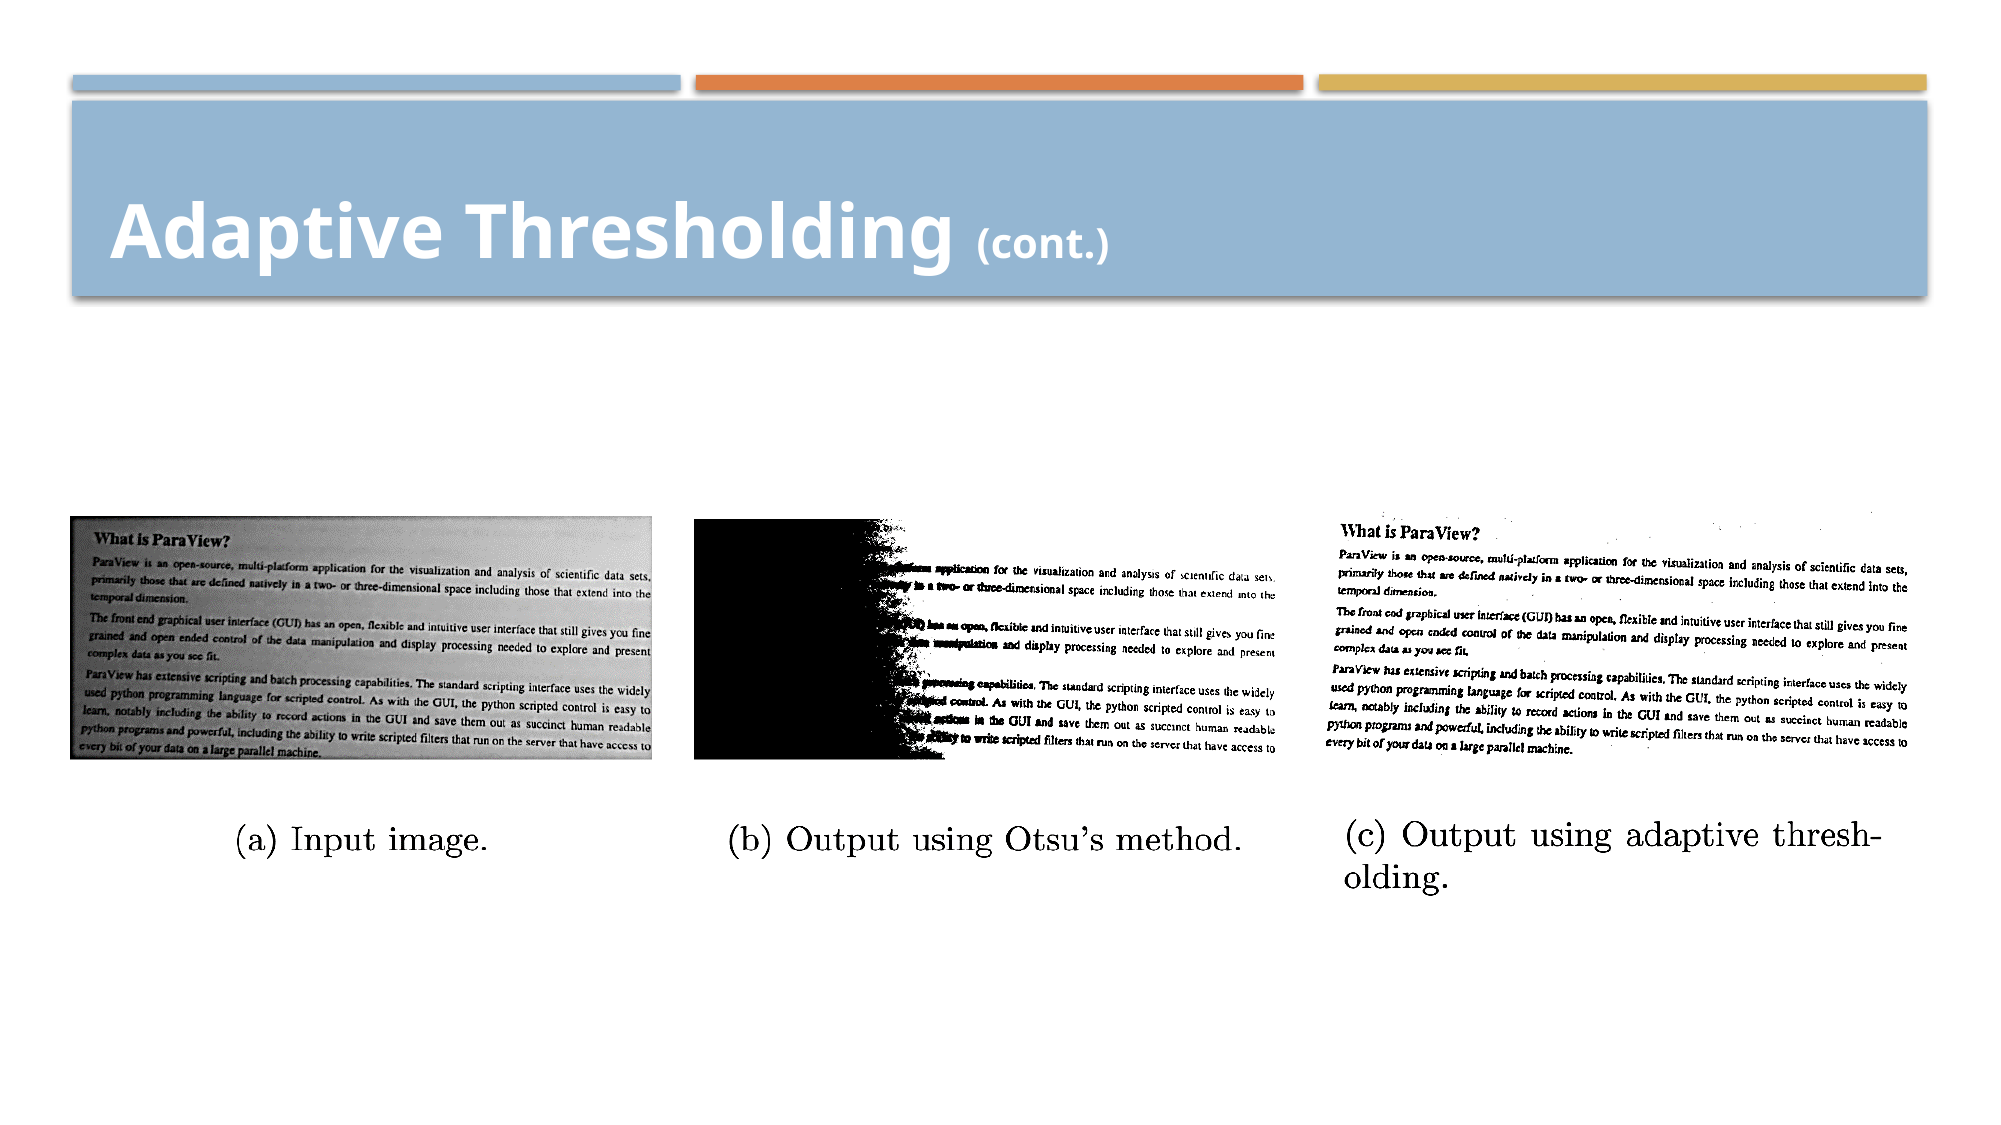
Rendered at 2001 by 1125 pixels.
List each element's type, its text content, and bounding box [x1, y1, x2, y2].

title Adaptive Thresholding (cont.) [95, 115, 1905, 282]
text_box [60, 489, 1940, 901]
